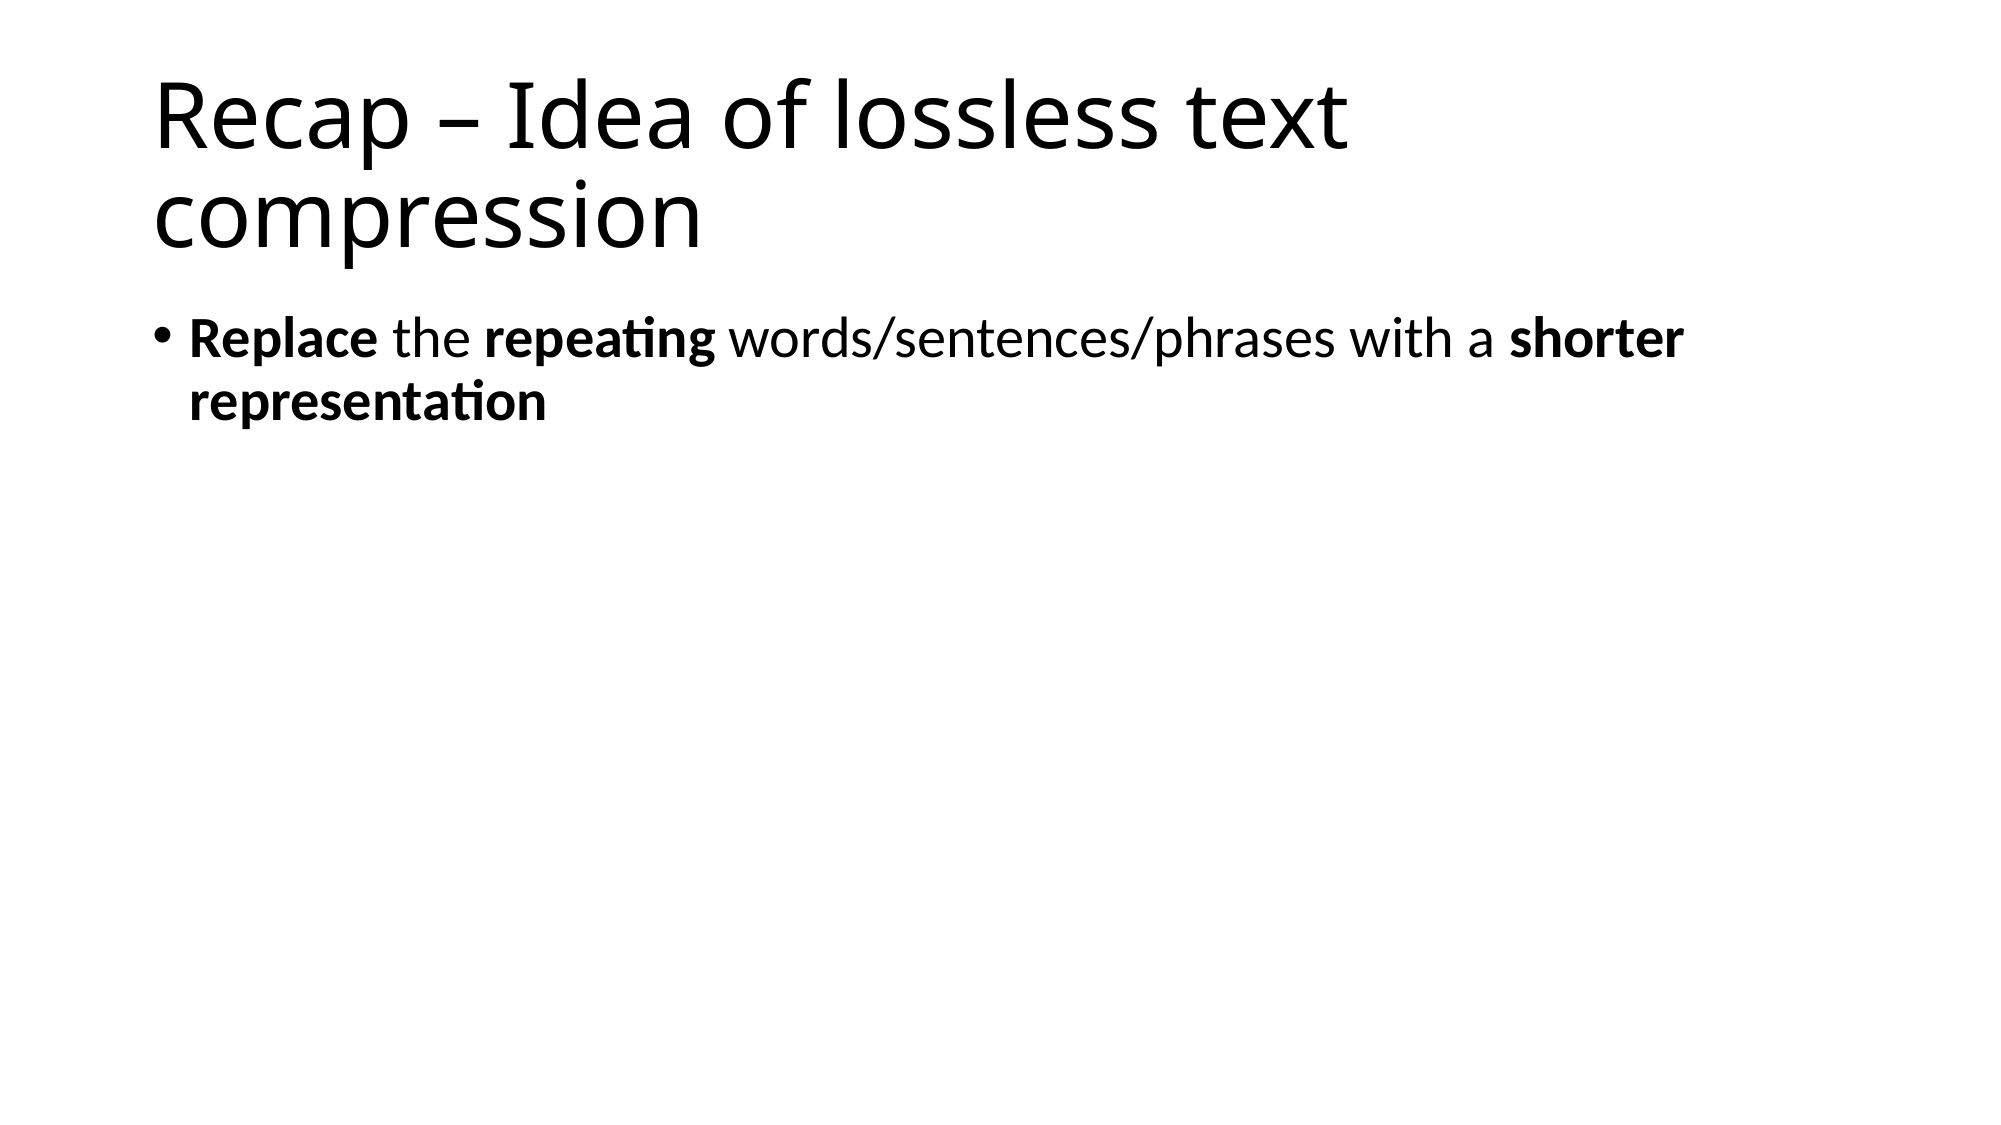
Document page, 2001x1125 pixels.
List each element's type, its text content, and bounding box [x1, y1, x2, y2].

title Recap – Idea of lossless text compression [137, 59, 1863, 278]
list Replace the repeating words/sentences/phrases with a shorter representation [137, 299, 1863, 1014]
